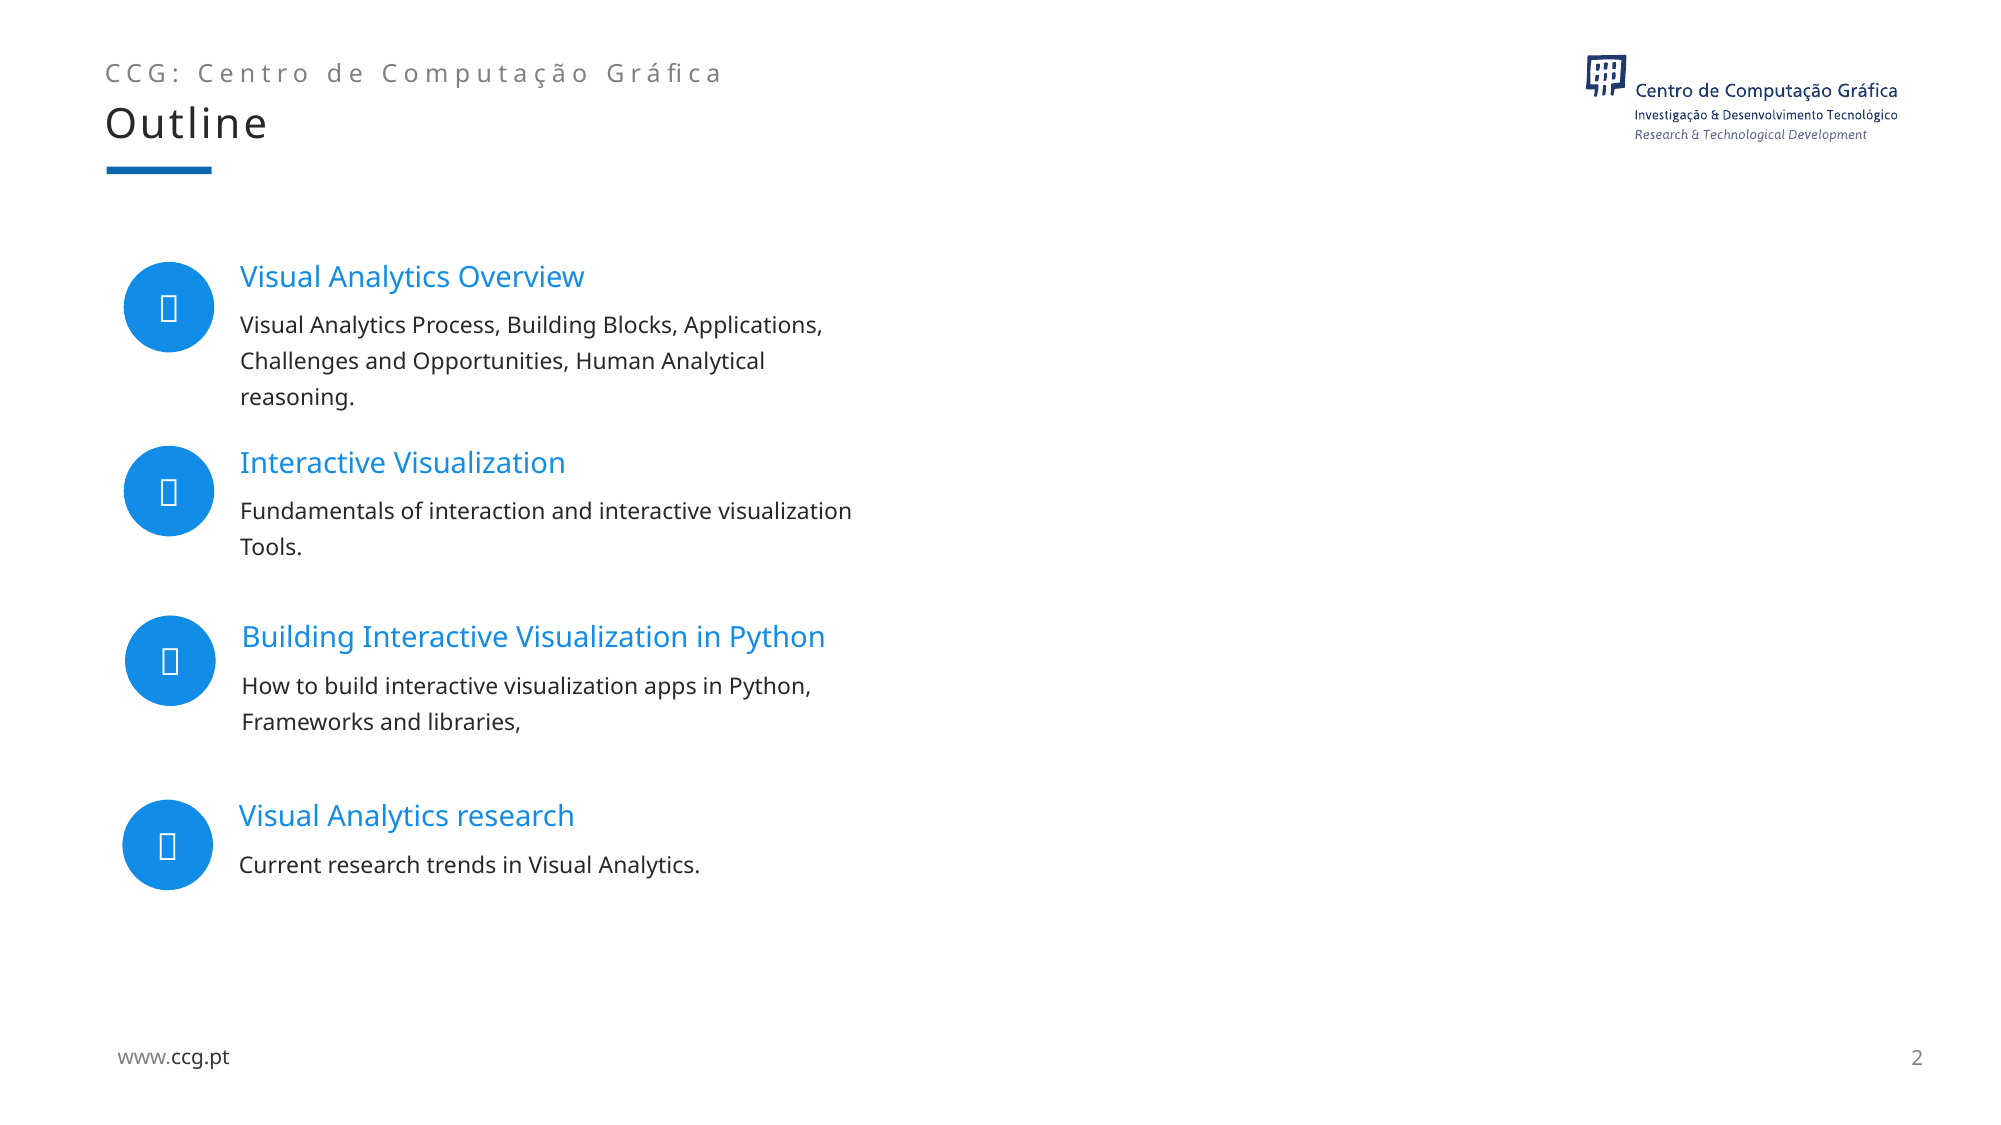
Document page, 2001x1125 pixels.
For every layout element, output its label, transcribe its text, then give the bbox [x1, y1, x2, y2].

text_box  [124, 614, 217, 708]
slide_number 2 [1881, 1026, 1953, 1091]
text_box  [122, 260, 216, 354]
text_box Visual Analytics Overview [240, 262, 880, 293]
text_box Current research trends in Visual Analytics. [238, 842, 878, 964]
list Outline [104, 102, 1538, 153]
text_box Fundamentals of interaction and interactive visualization Tools. [240, 488, 880, 610]
text_box Interactive Visualization [240, 447, 880, 479]
text_box  [122, 444, 216, 538]
text_box How to build interactive visualization apps in Python, Frameworks and libraries, [241, 663, 881, 785]
text_box  [121, 798, 214, 892]
text_box Visual Analytics Process, Building Blocks, Applications, Challenges and Opportunities, Human Analytical reasoning. [240, 302, 880, 424]
text_box Visual Analytics research [238, 801, 878, 833]
text_box Building Interactive Visualization in Python [241, 622, 881, 654]
